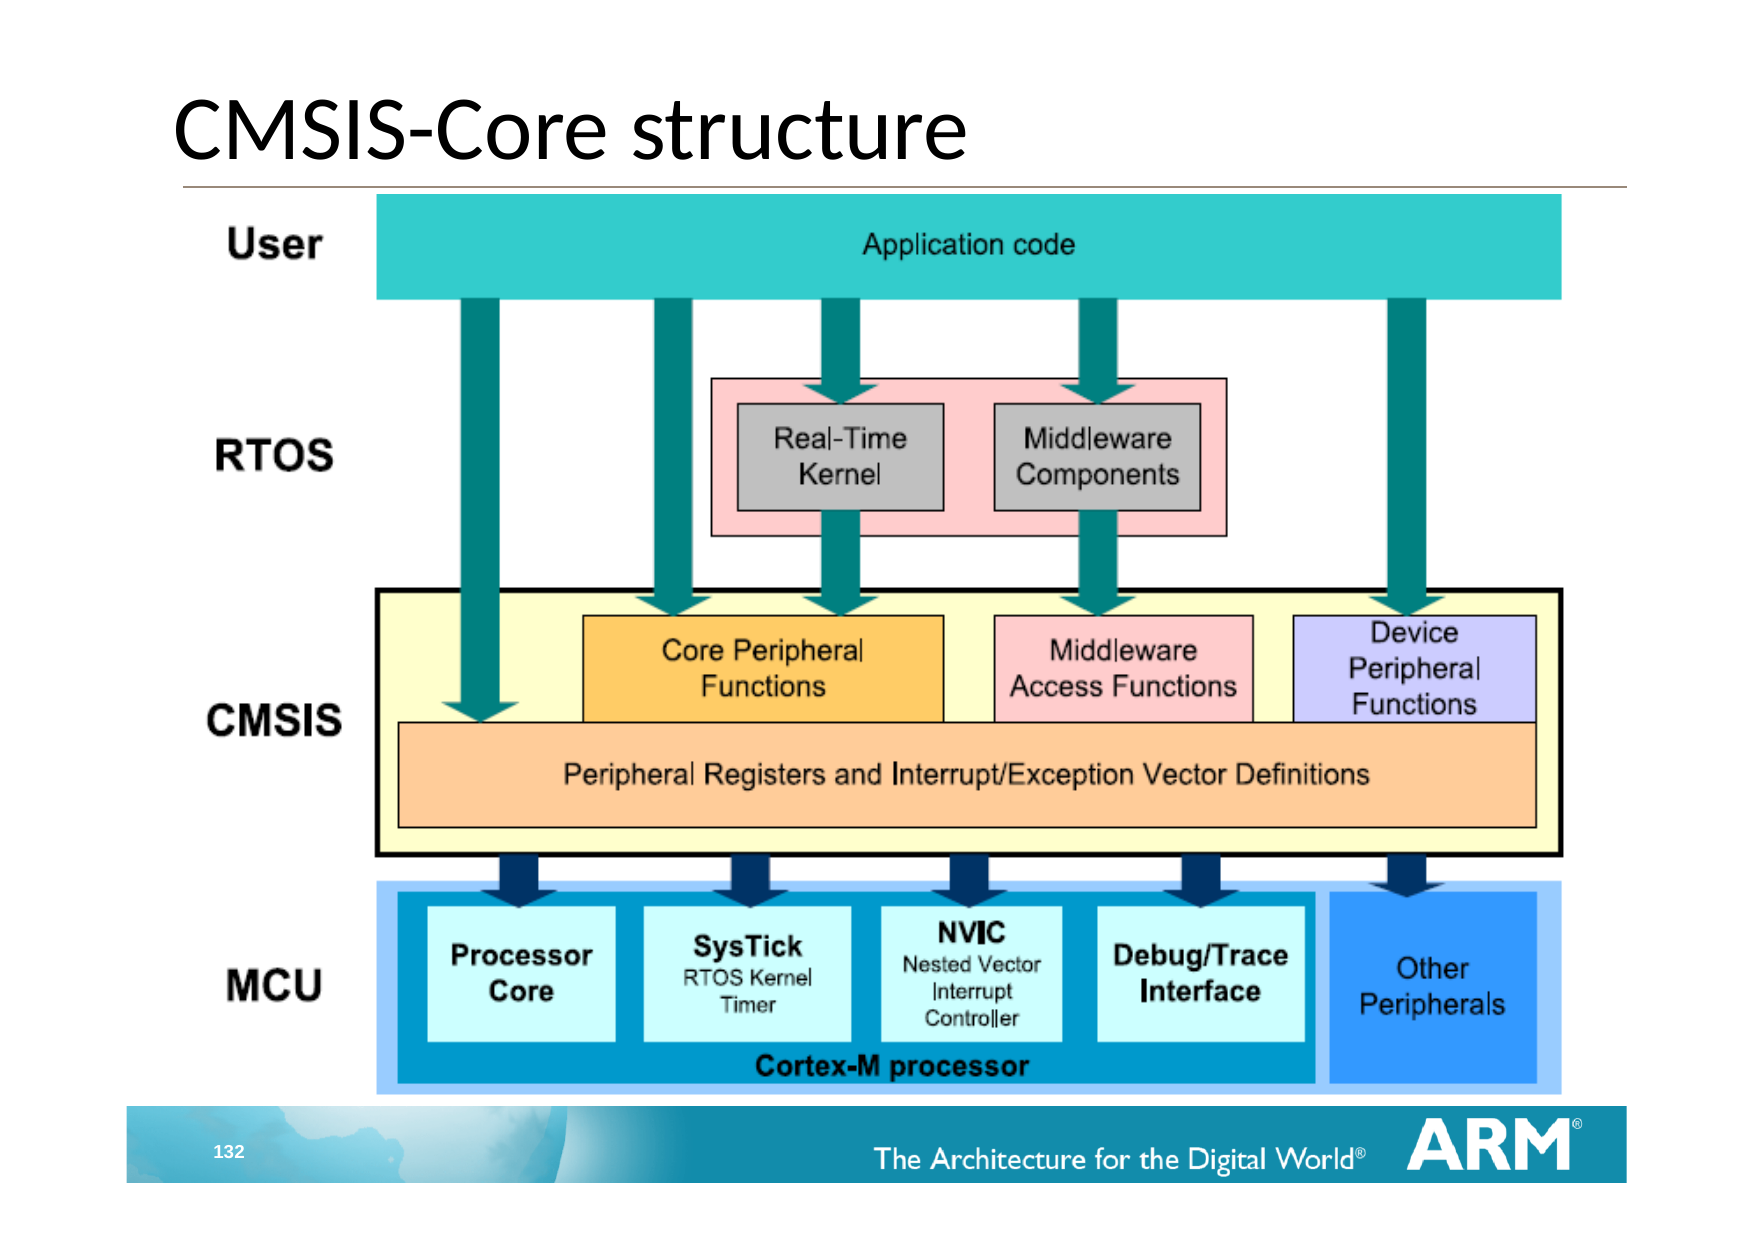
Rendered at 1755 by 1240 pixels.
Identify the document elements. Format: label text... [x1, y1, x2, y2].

slide_number 132 [198, 1139, 287, 1187]
picture [173, 194, 1581, 1095]
title CMSIS-Core structure [173, 80, 1581, 172]
picture [126, 1106, 1627, 1183]
